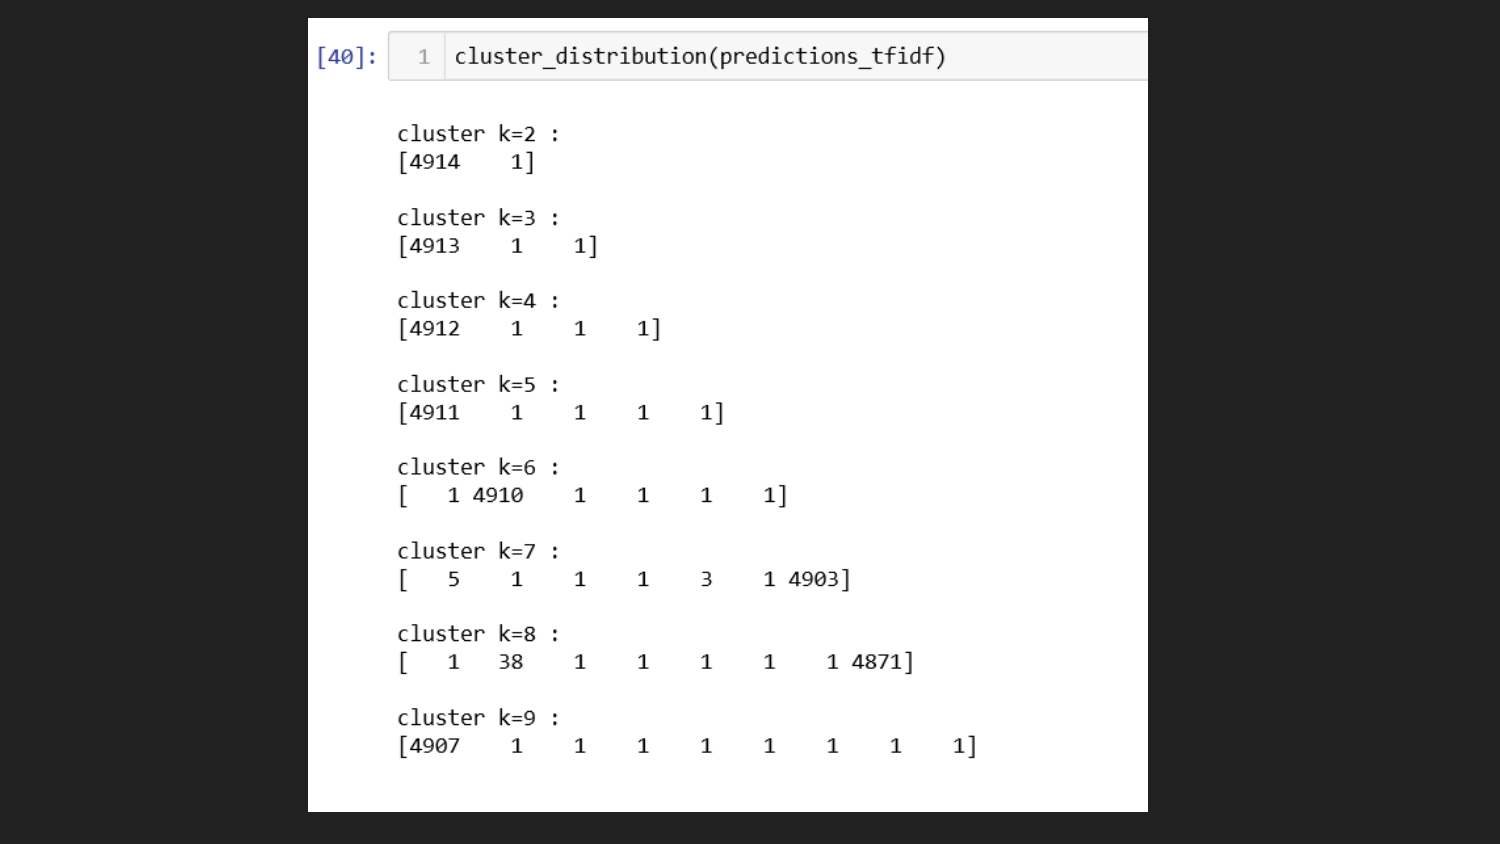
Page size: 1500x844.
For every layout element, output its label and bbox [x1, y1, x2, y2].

picture [307, 17, 1148, 813]
